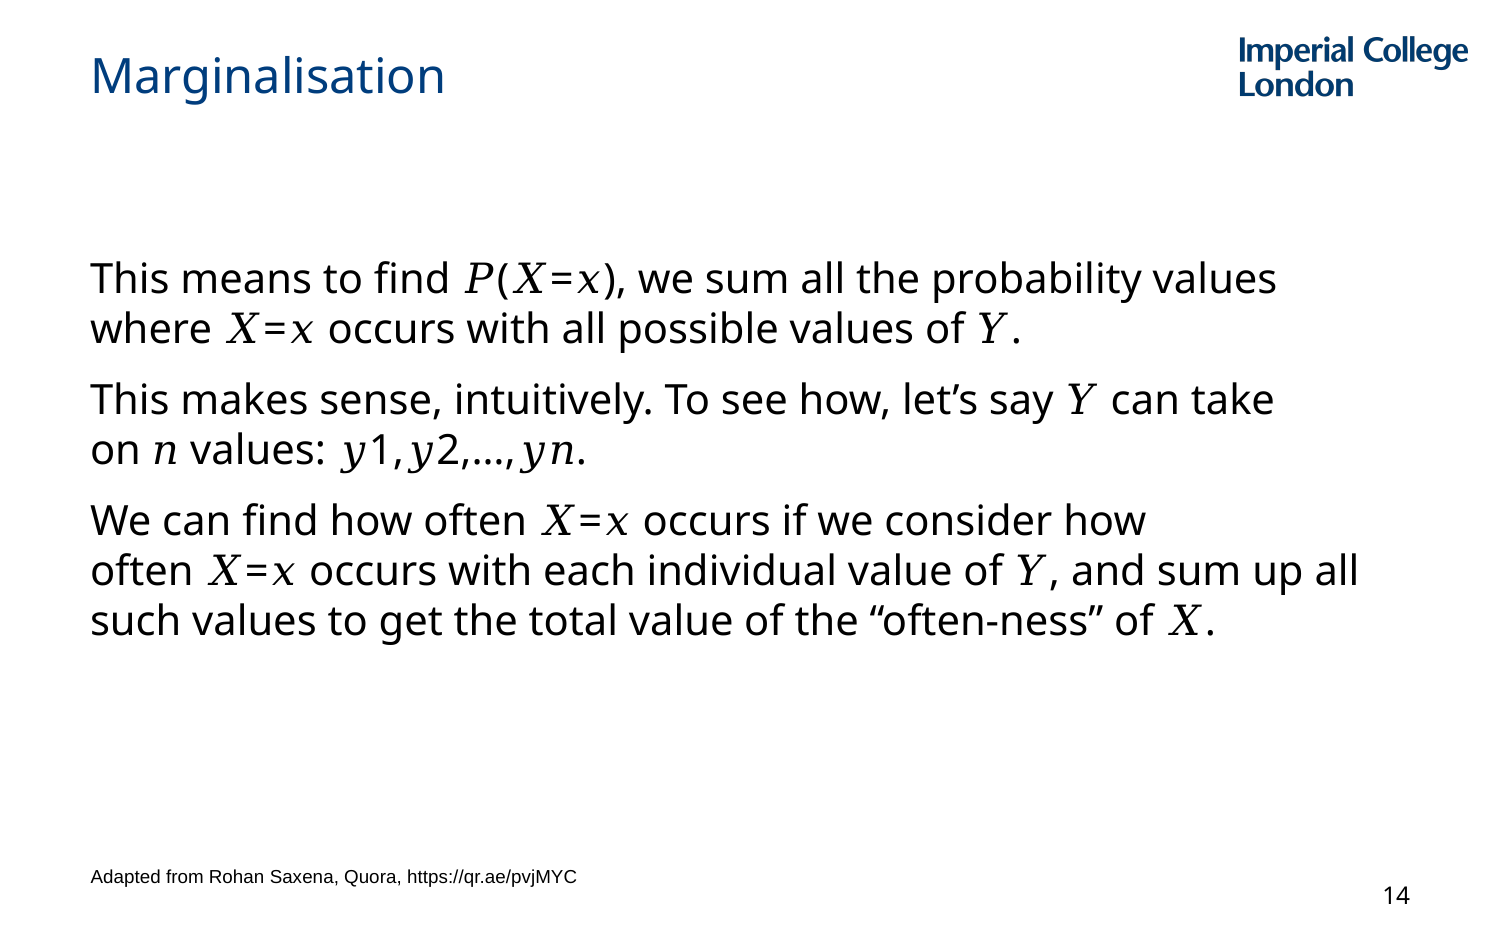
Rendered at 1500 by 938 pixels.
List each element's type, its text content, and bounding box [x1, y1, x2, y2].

picture [1425, 18, 1486, 114]
text_box Adapted from Rohan Saxena, Quora, https://qr.ae/pvjMYC [75, 857, 826, 895]
title Marginalisation [75, 0, 1425, 153]
slide_number 14 [1074, 872, 1426, 920]
